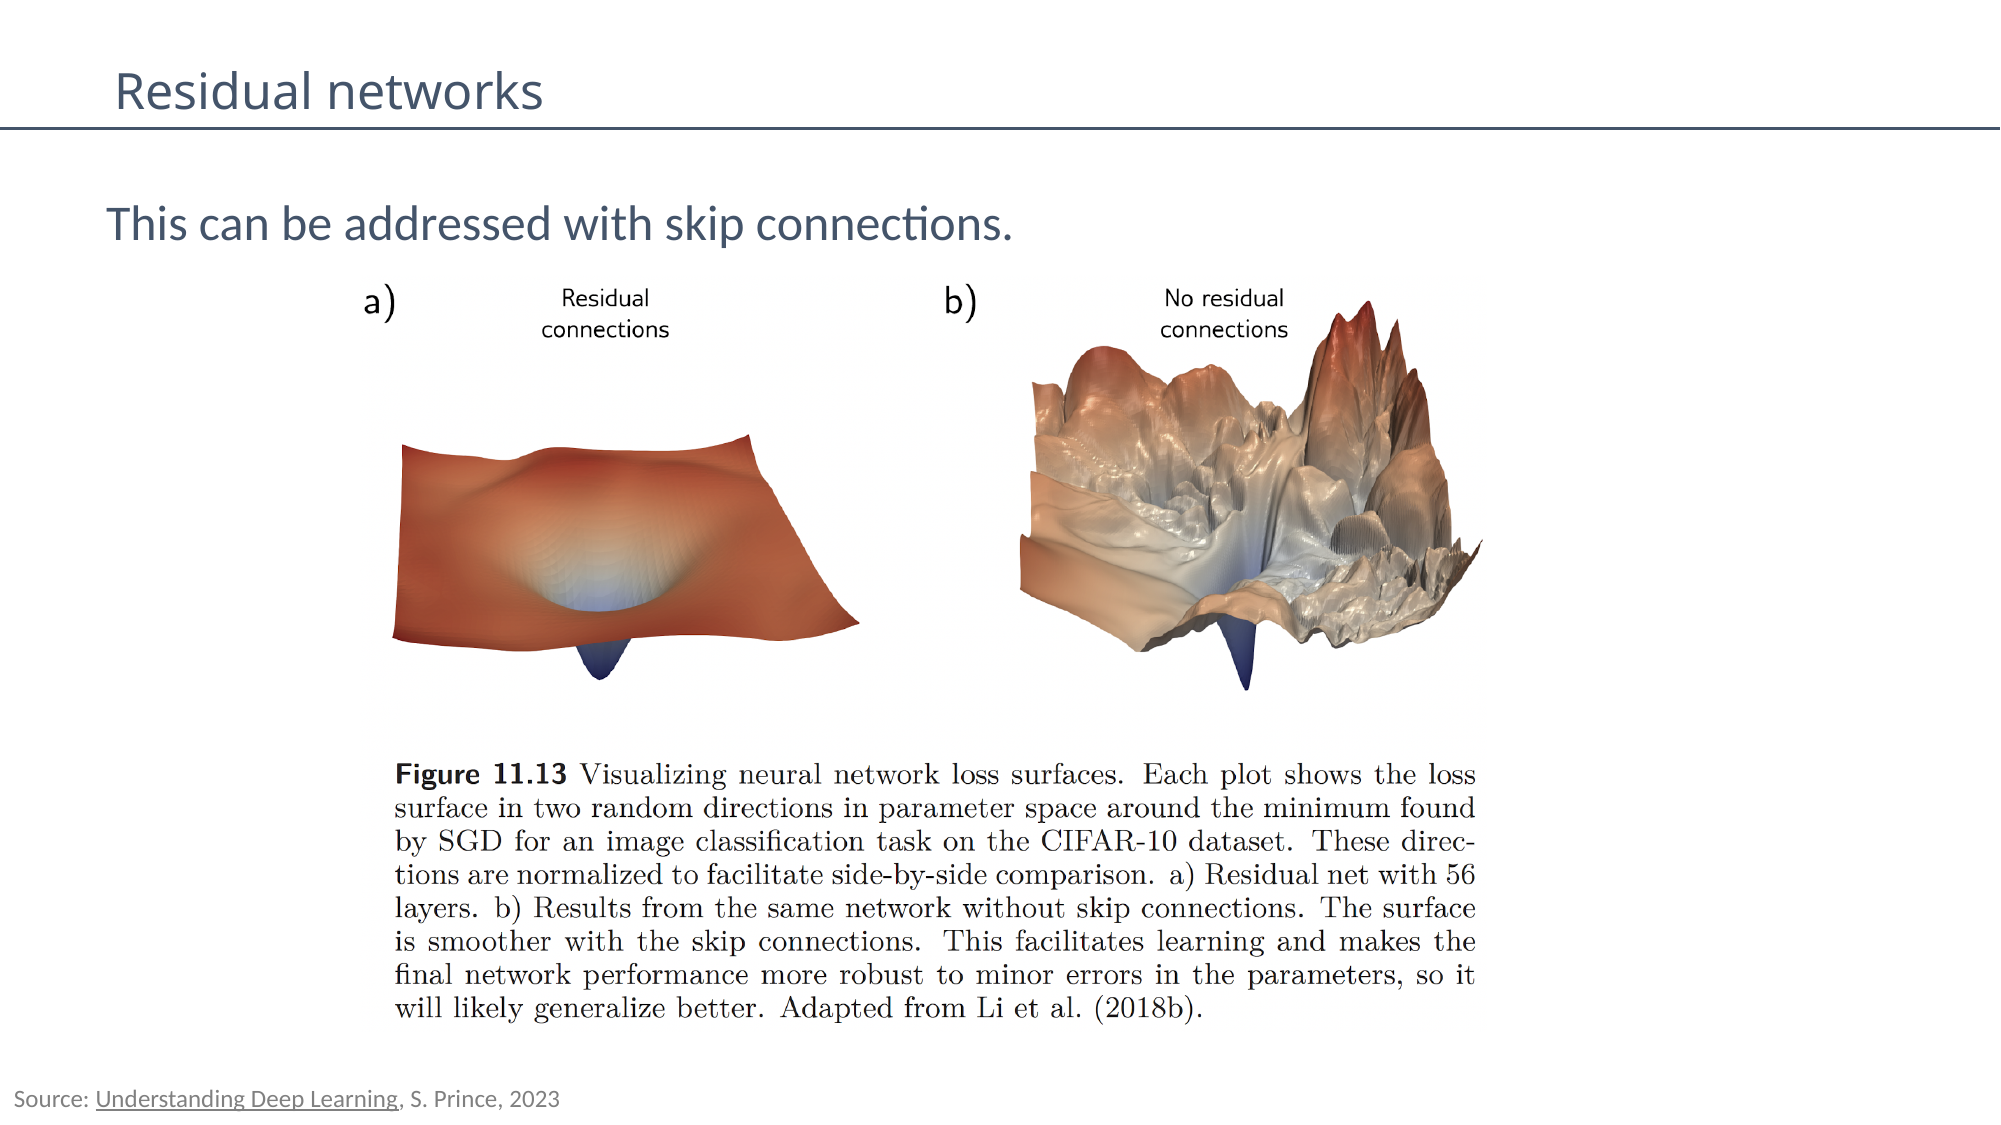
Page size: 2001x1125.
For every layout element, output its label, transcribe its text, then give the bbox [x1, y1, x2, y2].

text_box Source: Understanding Deep Learning, S. Prince, 2023 [0, 1074, 576, 1120]
picture [360, 275, 1487, 1033]
text_box Residual networks [99, 52, 560, 127]
text_box This can be addressed with skip connections. [91, 153, 1030, 258]
